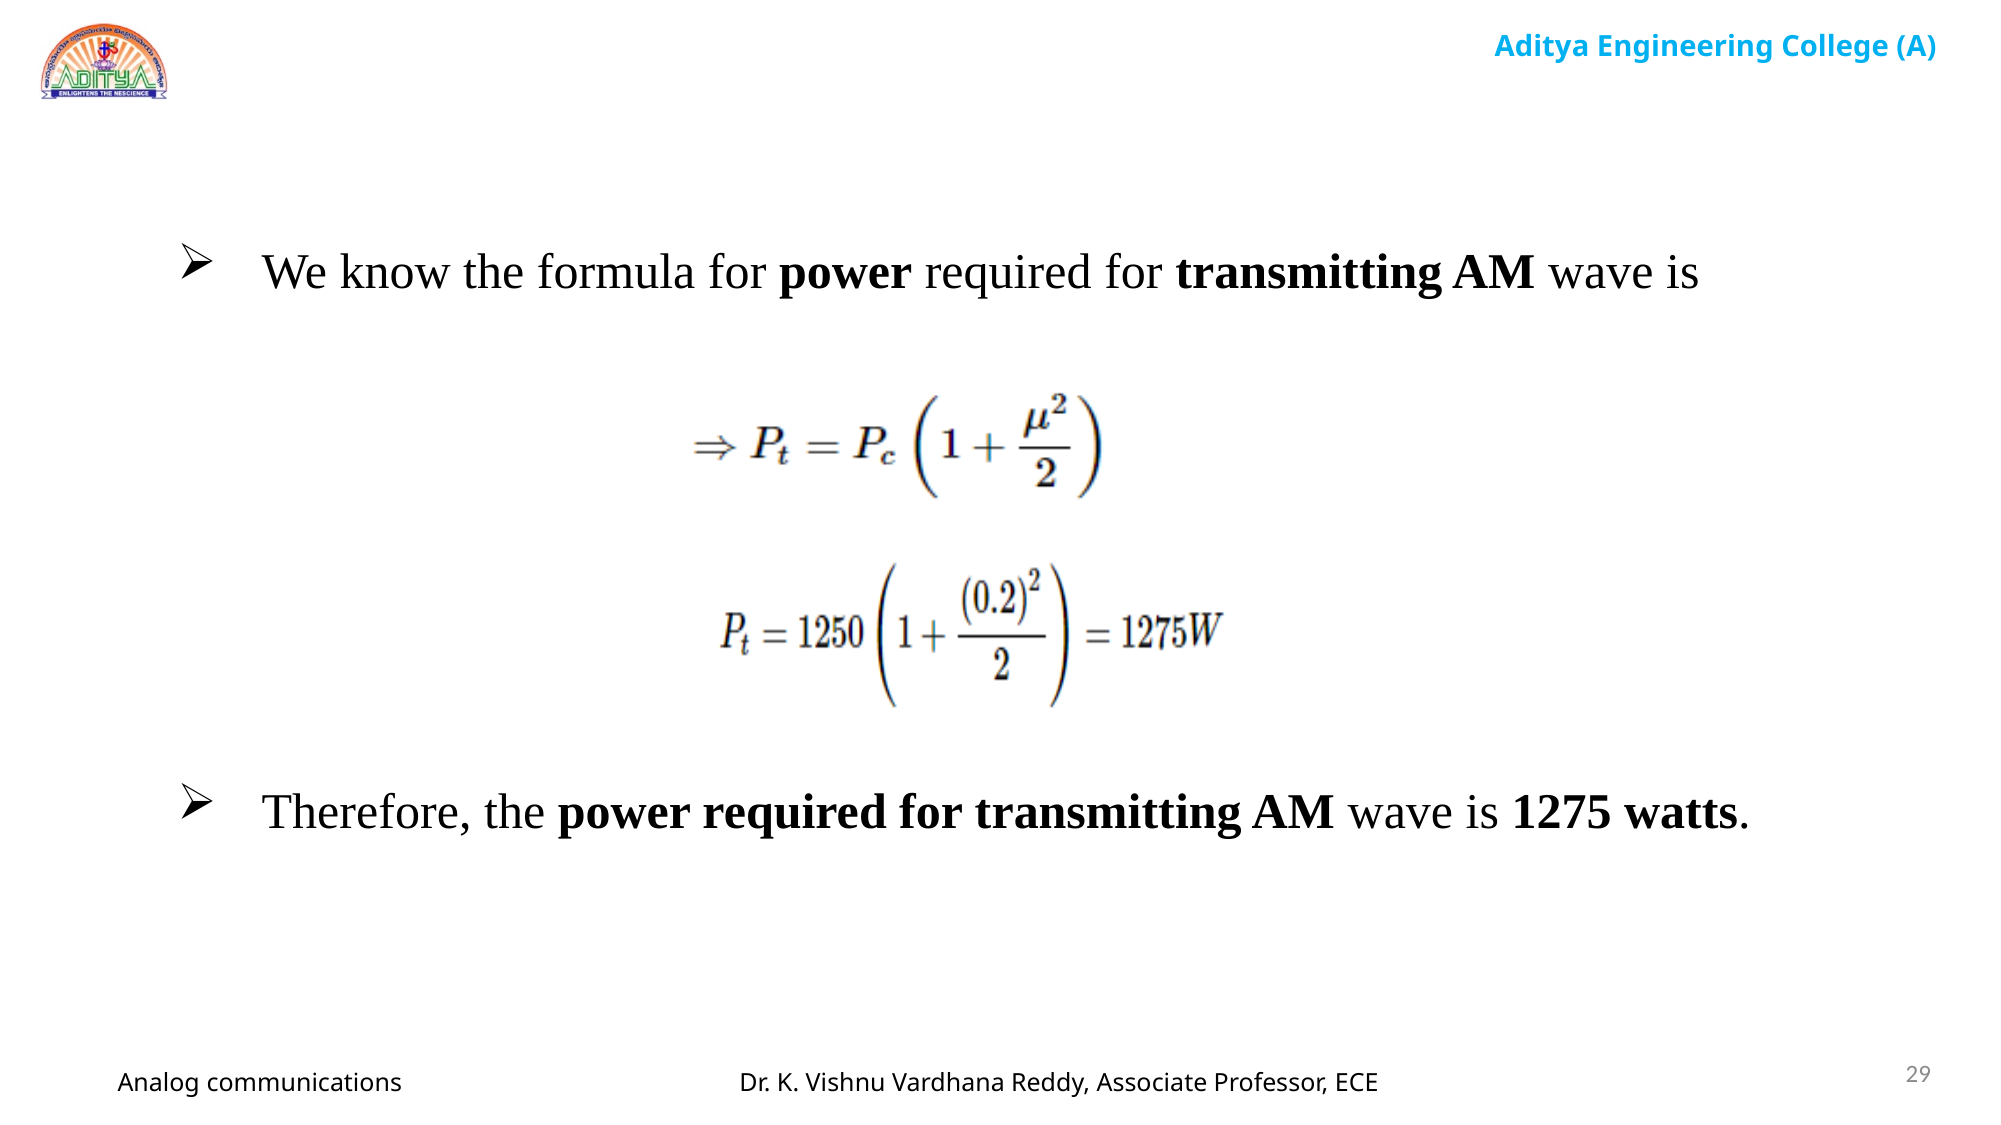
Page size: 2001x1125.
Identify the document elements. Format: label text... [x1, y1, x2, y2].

picture [39, 23, 168, 100]
footer Analog communications Dr. K. Vishnu Vardhana Reddy, Associate Professor, ECE [85, 1042, 1413, 1125]
picture [674, 549, 1238, 725]
text_box Aditya Engineering College (A) [1479, 19, 1952, 70]
picture [662, 374, 1188, 525]
slide_number 29 [1496, 1042, 1947, 1103]
text_box We know the formula for power required for transmitting AM wave is Therefore, the power required for transmitting AM wave is 1275 watts. [162, 170, 1875, 906]
